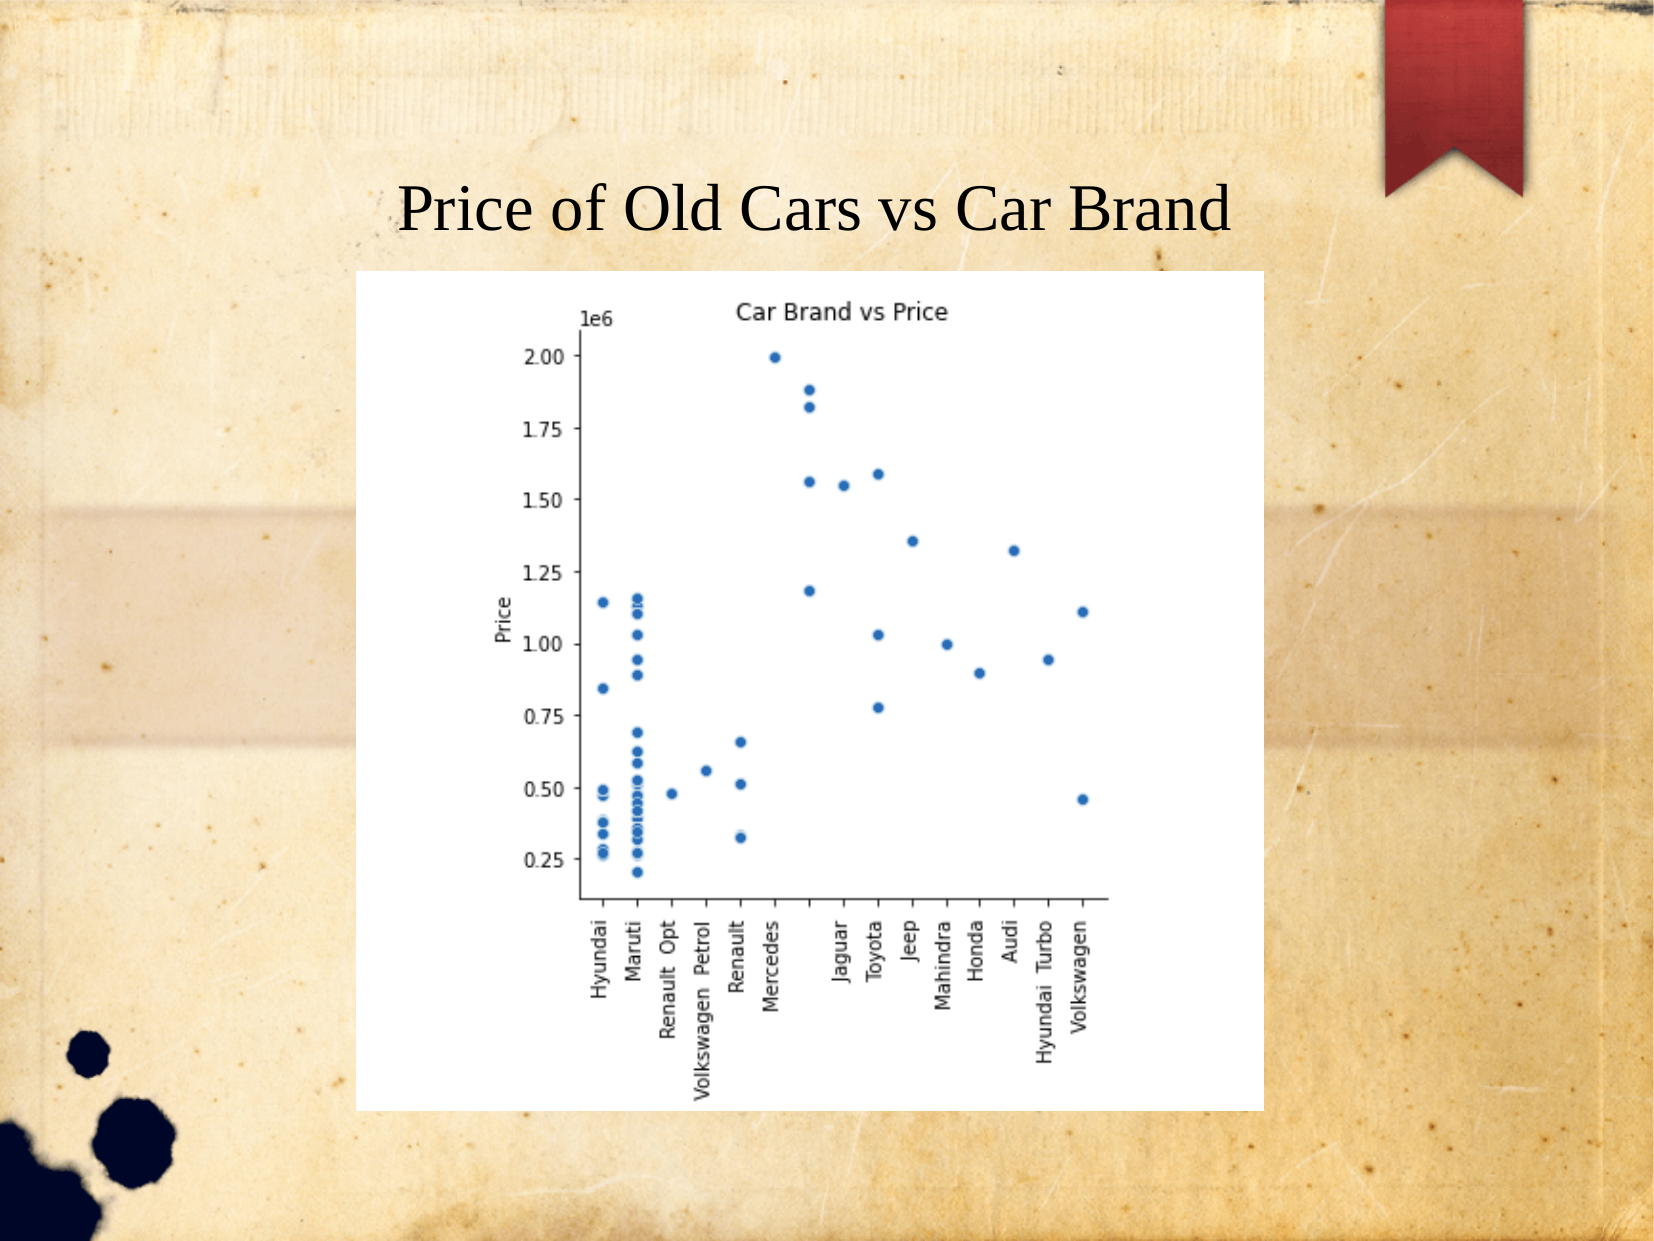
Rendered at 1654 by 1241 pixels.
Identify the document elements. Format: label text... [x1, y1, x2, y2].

text_box Price of Old Cars vs Car Brand [70, 99, 1559, 307]
picture [0, 0, 1654, 1241]
